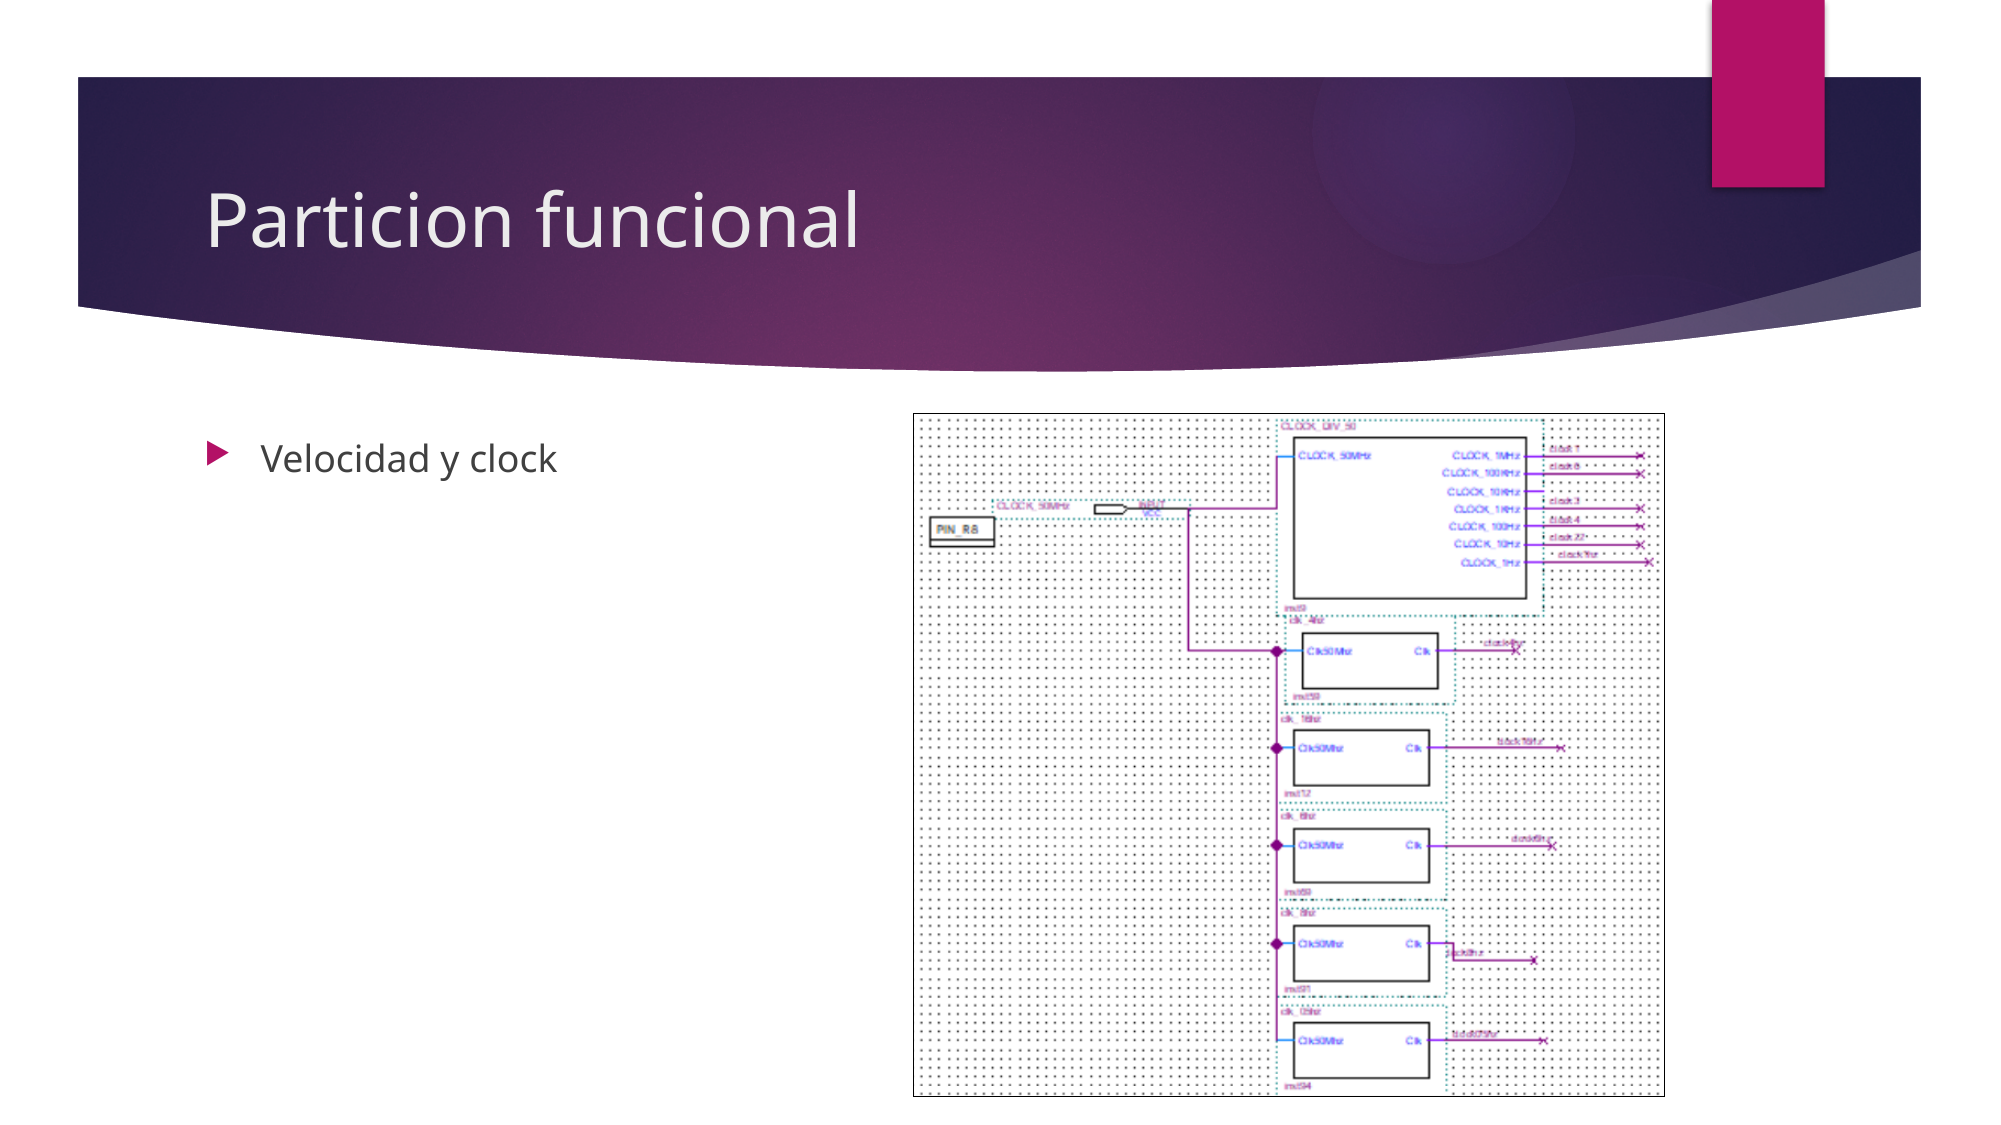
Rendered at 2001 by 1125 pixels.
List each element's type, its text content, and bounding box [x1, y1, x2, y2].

list Velocidad y clock [189, 427, 907, 988]
title Particion funcional [189, 159, 1627, 276]
picture [913, 413, 1665, 1097]
